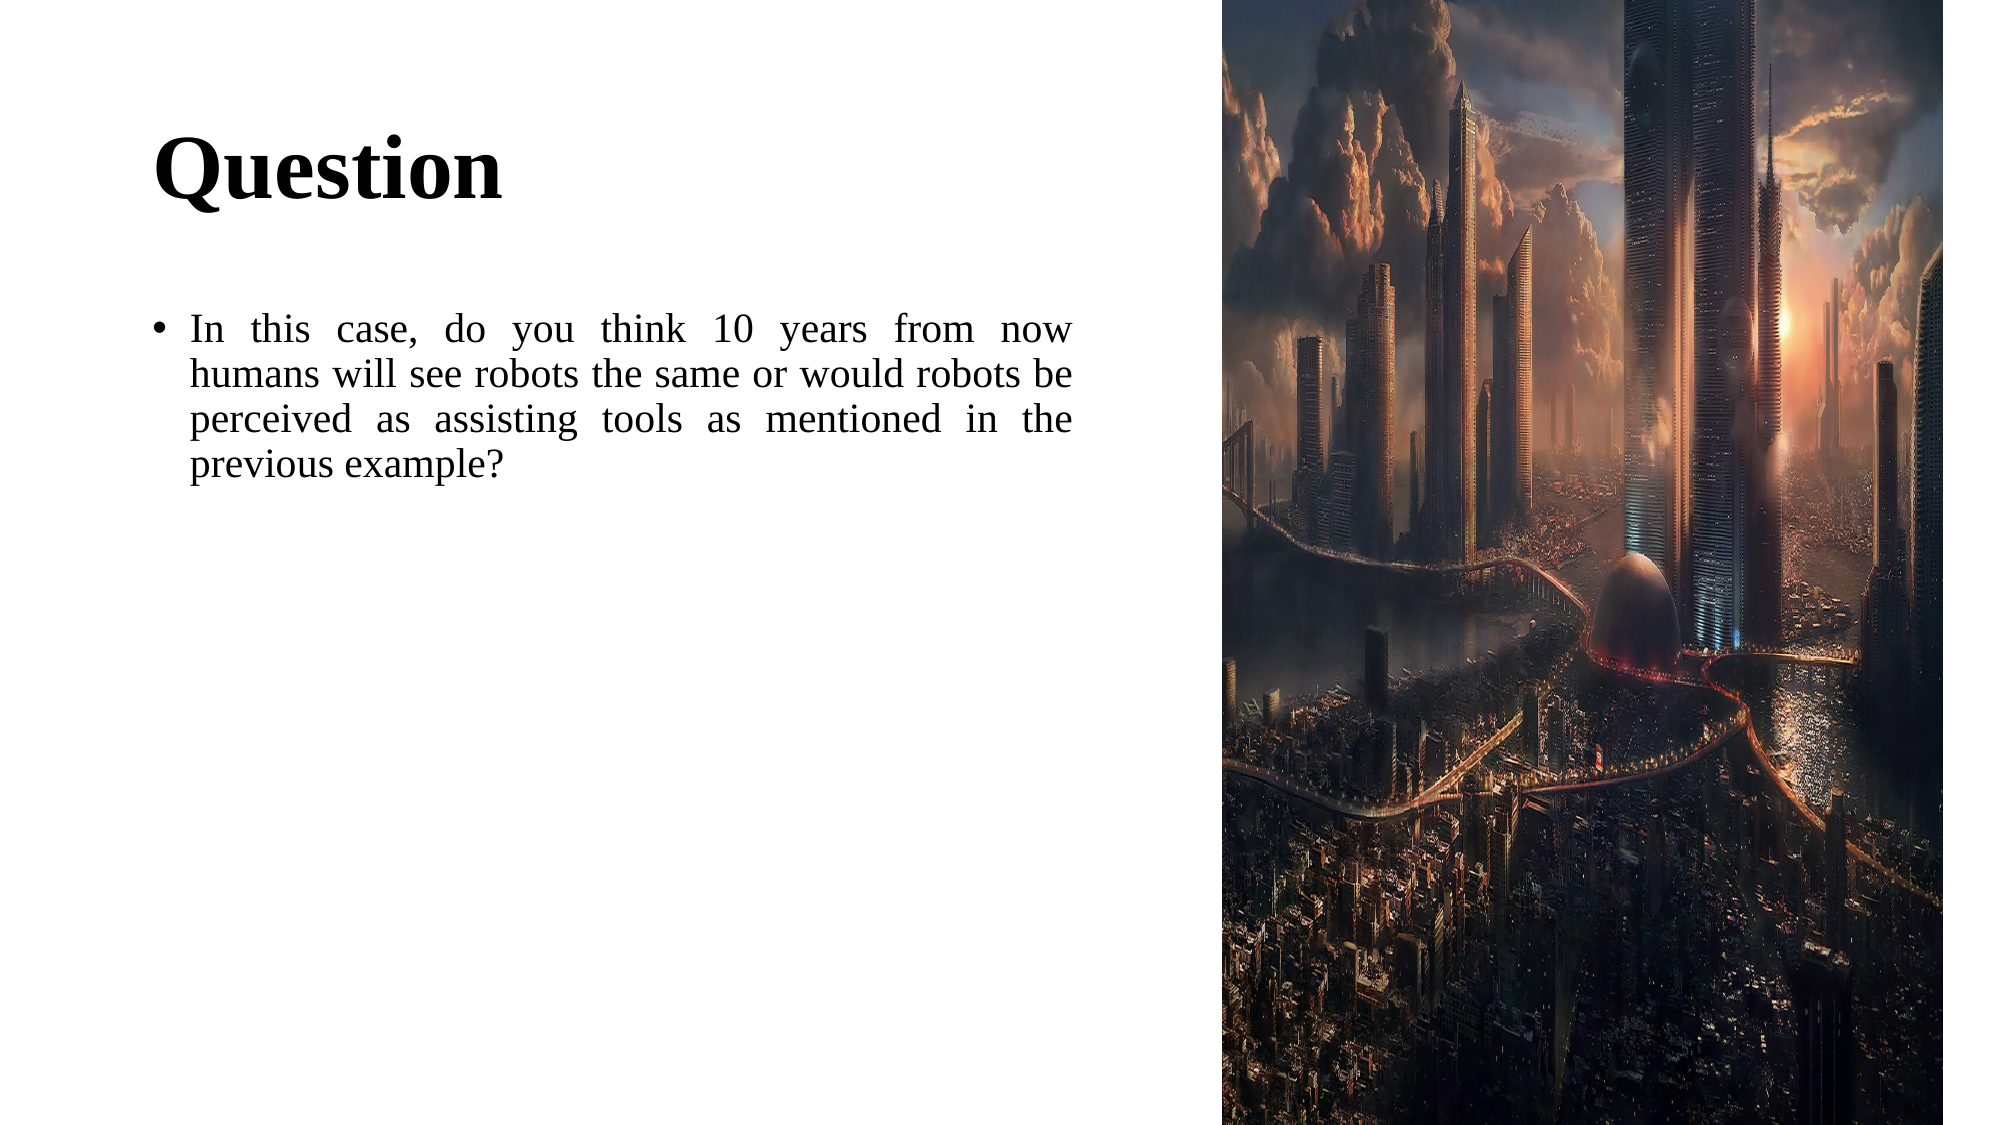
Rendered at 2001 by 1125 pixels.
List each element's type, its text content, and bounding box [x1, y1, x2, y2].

title Question [137, 59, 1222, 278]
picture [1222, 0, 1943, 1125]
list In this case, do you think 10 years from now humans will see robots the same or would robots be perceived as assisting tools as mentioned in the previous example? [137, 299, 1089, 1014]
